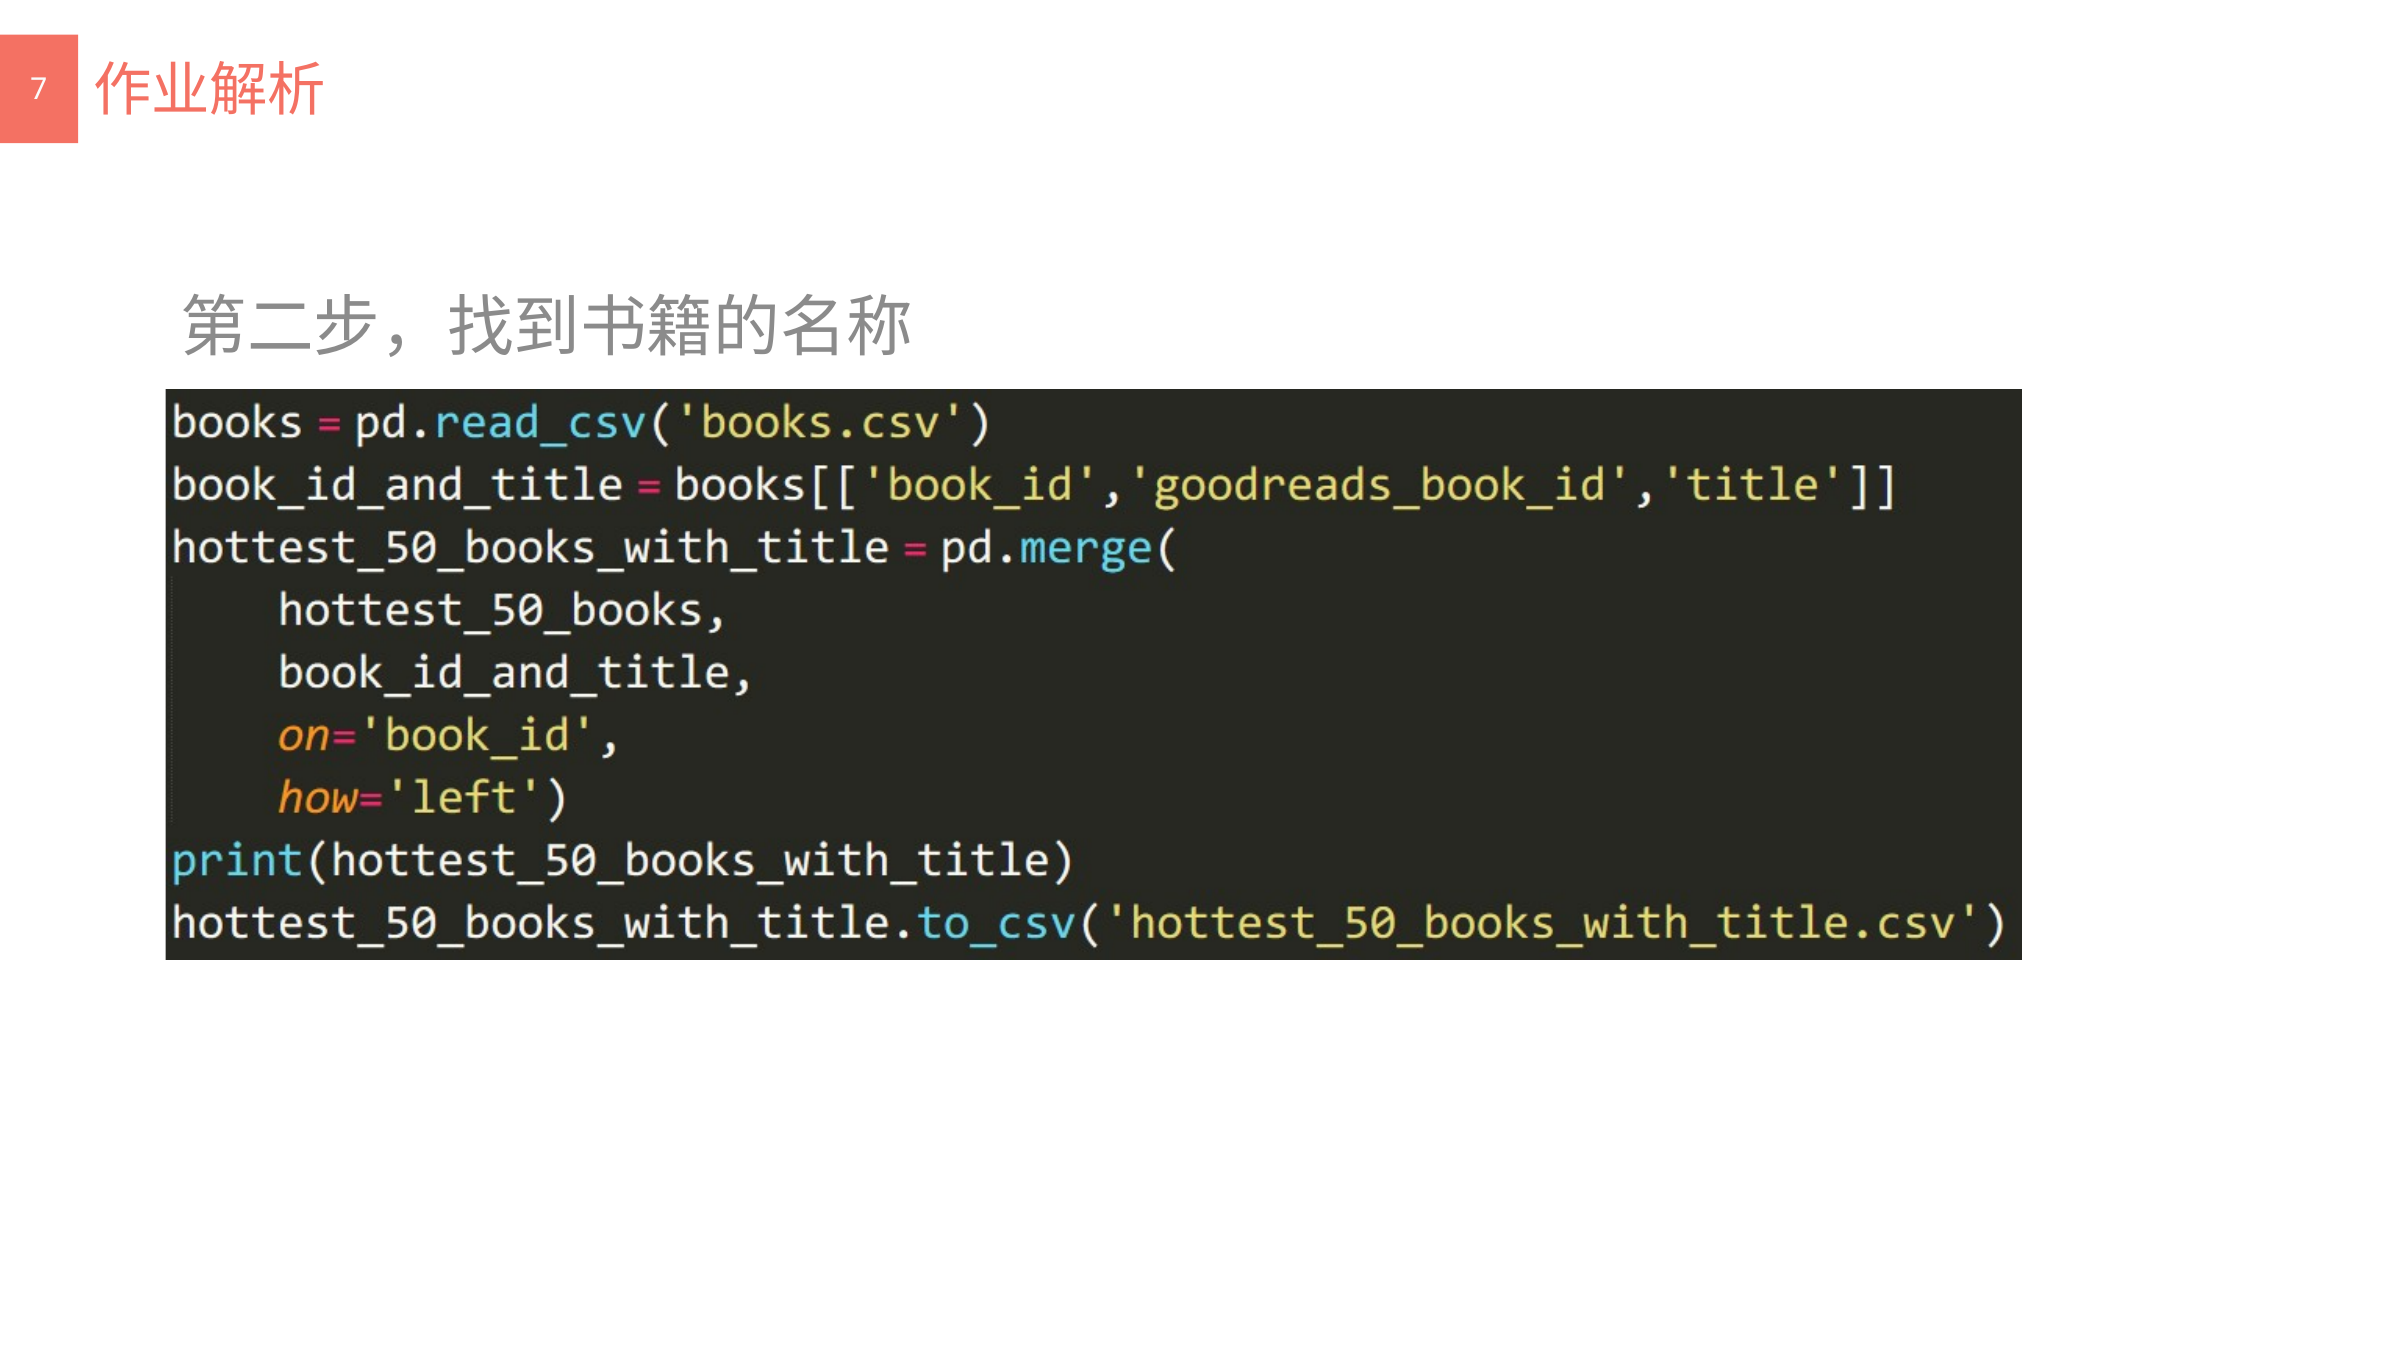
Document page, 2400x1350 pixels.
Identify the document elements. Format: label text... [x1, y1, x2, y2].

text_box 7 [28, 67, 50, 106]
text_box [0, 34, 79, 144]
text_box 第二步，找到书籍的名称 [178, 281, 916, 364]
text_box [165, 389, 2022, 961]
text_box 作业解析 [91, 49, 329, 122]
